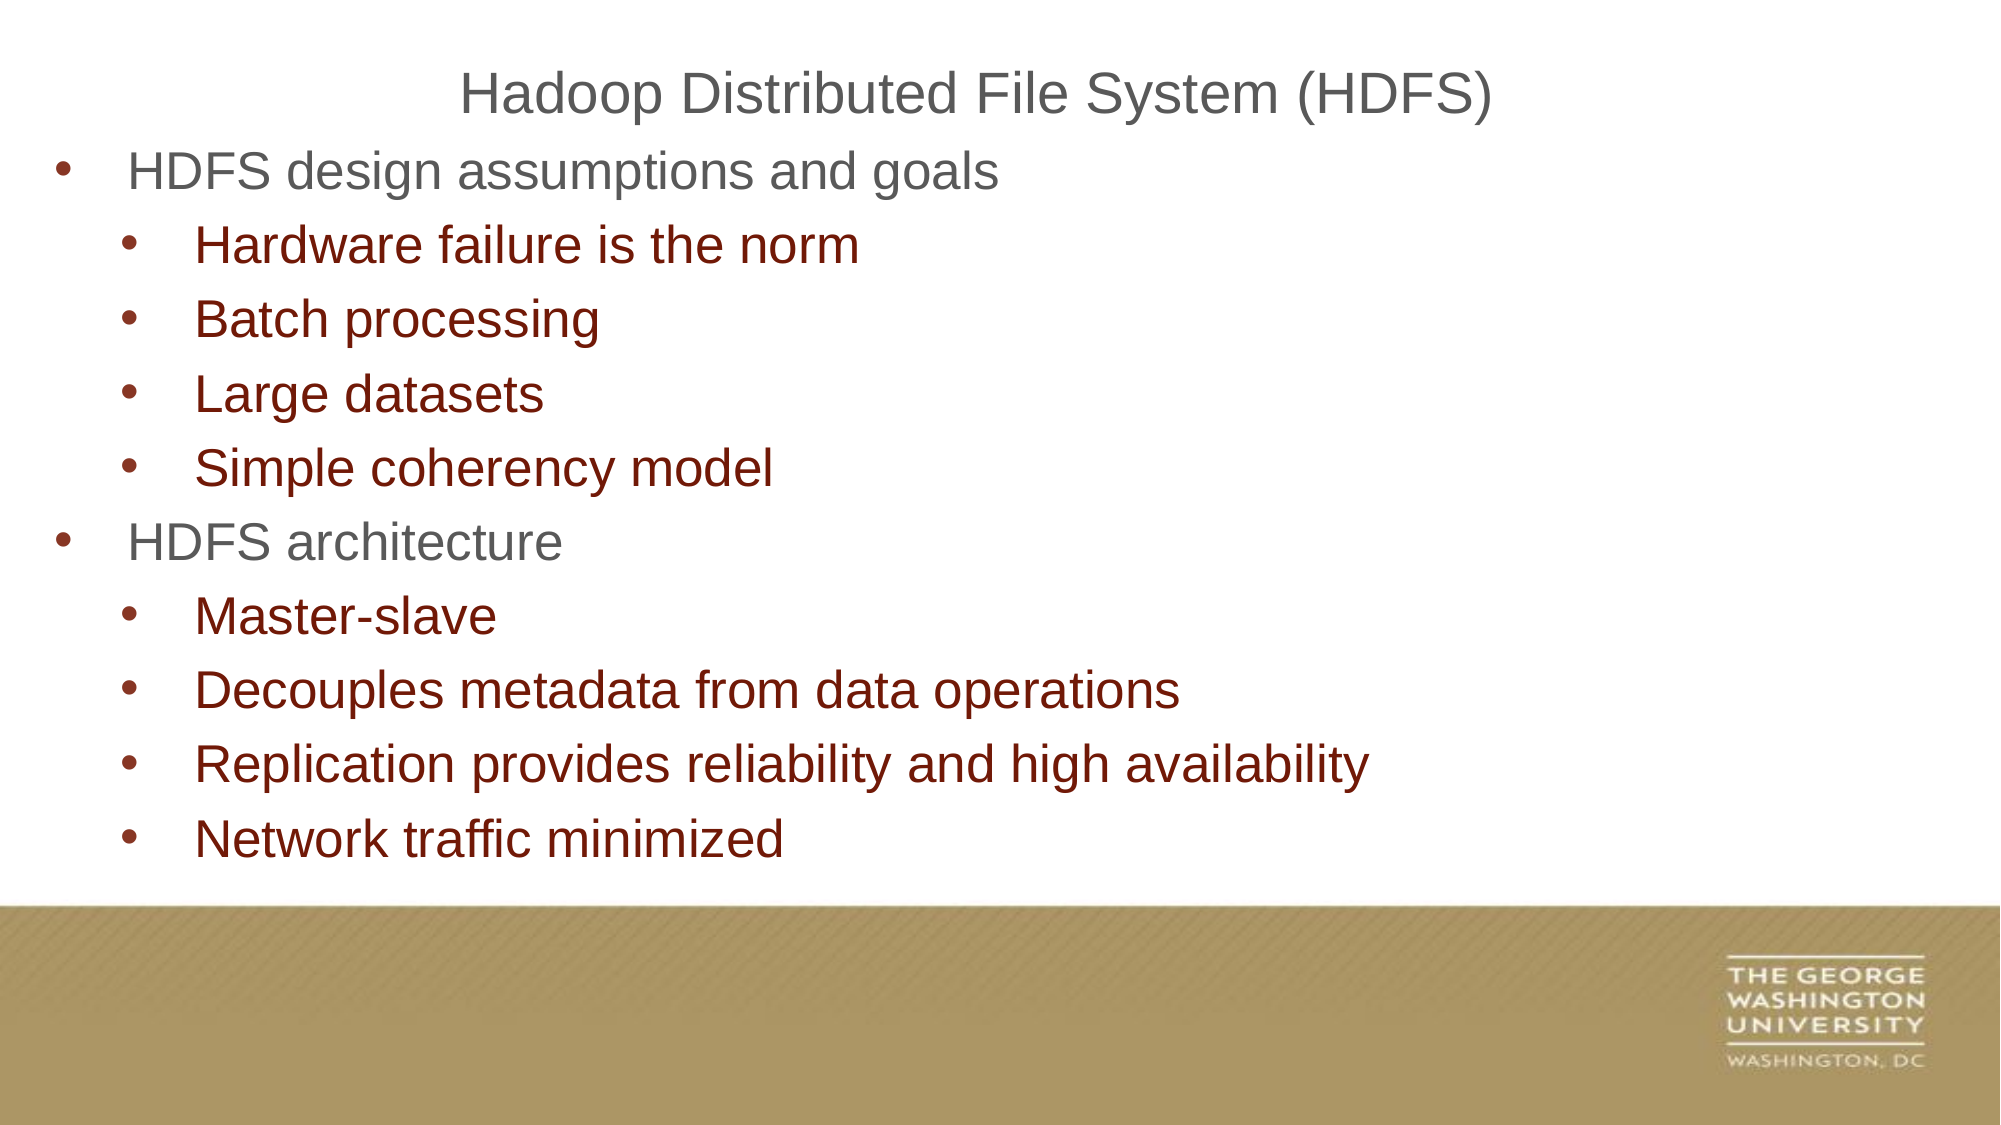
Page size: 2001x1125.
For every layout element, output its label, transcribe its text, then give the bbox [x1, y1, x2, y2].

list HDFS design assumptions and goals Hardware failure is the norm Batch processing Large datasets Simple coherency model HDFS architecture Master-slave Decouples metadata from data operations Replication provides reliability and high availability Network traffic minimized [39, 129, 1886, 880]
picture [0, 0, 2000, 1125]
title Hadoop Distributed File System (HDFS) [422, 47, 1533, 129]
